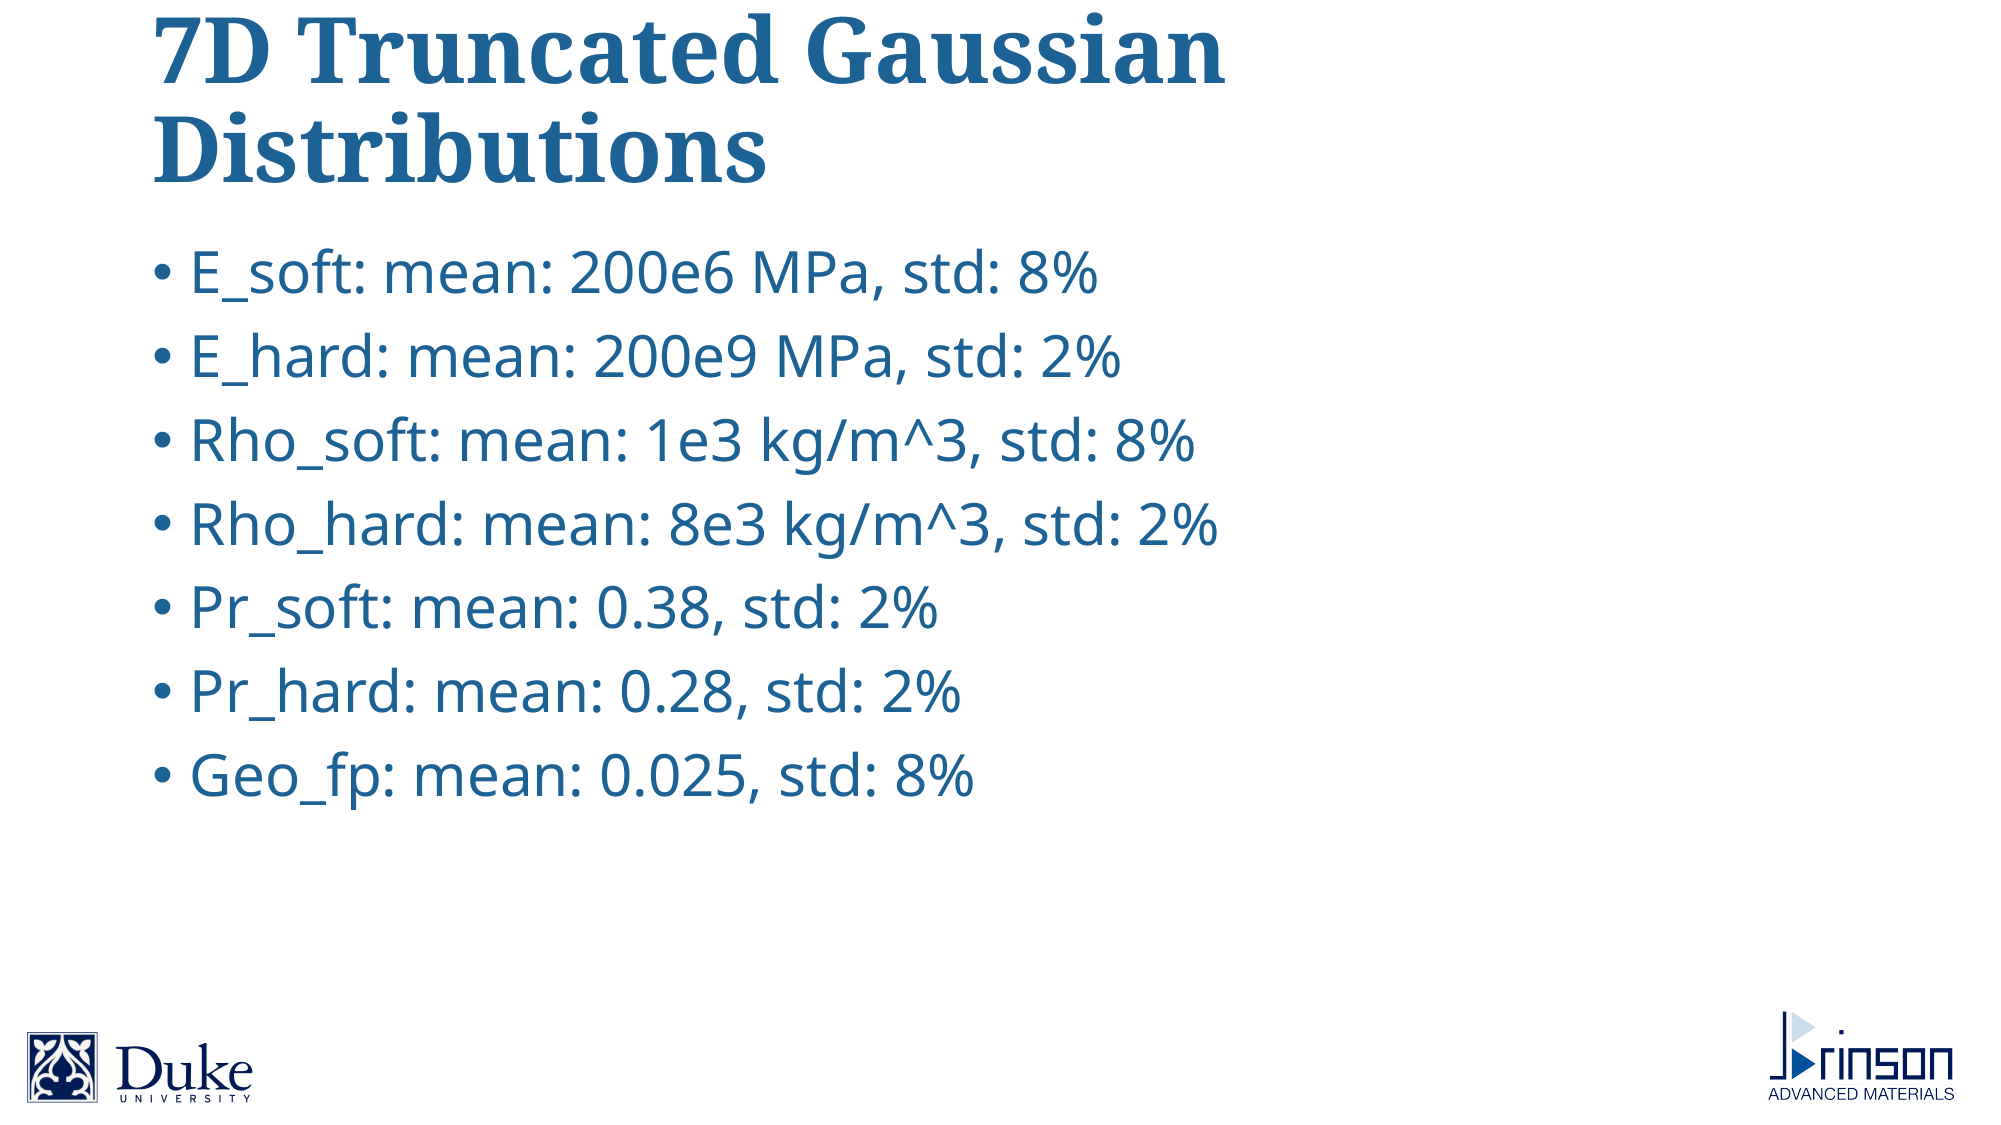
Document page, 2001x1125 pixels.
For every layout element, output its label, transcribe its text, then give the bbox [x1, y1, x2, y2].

picture [1768, 1011, 1957, 1108]
picture [115, 1042, 253, 1103]
title 7D Truncated Gaussian Distributions [137, 17, 1863, 191]
picture [27, 1032, 98, 1103]
list E_soft: mean: 200e6 MPa, std: 8% E_hard: mean: 200e9 MPa, std: 2% Rho_soft: mean: 1e3 kg/m^3, std: 8% Rho_hard: mean: 8e3 kg/m^3, std: 2% Pr_soft: mean: 0.38, std: 2% Pr_hard: mean: 0.28, std: 2% Geo_fp: mean: 0.025, std: 8% [137, 235, 1863, 1014]
